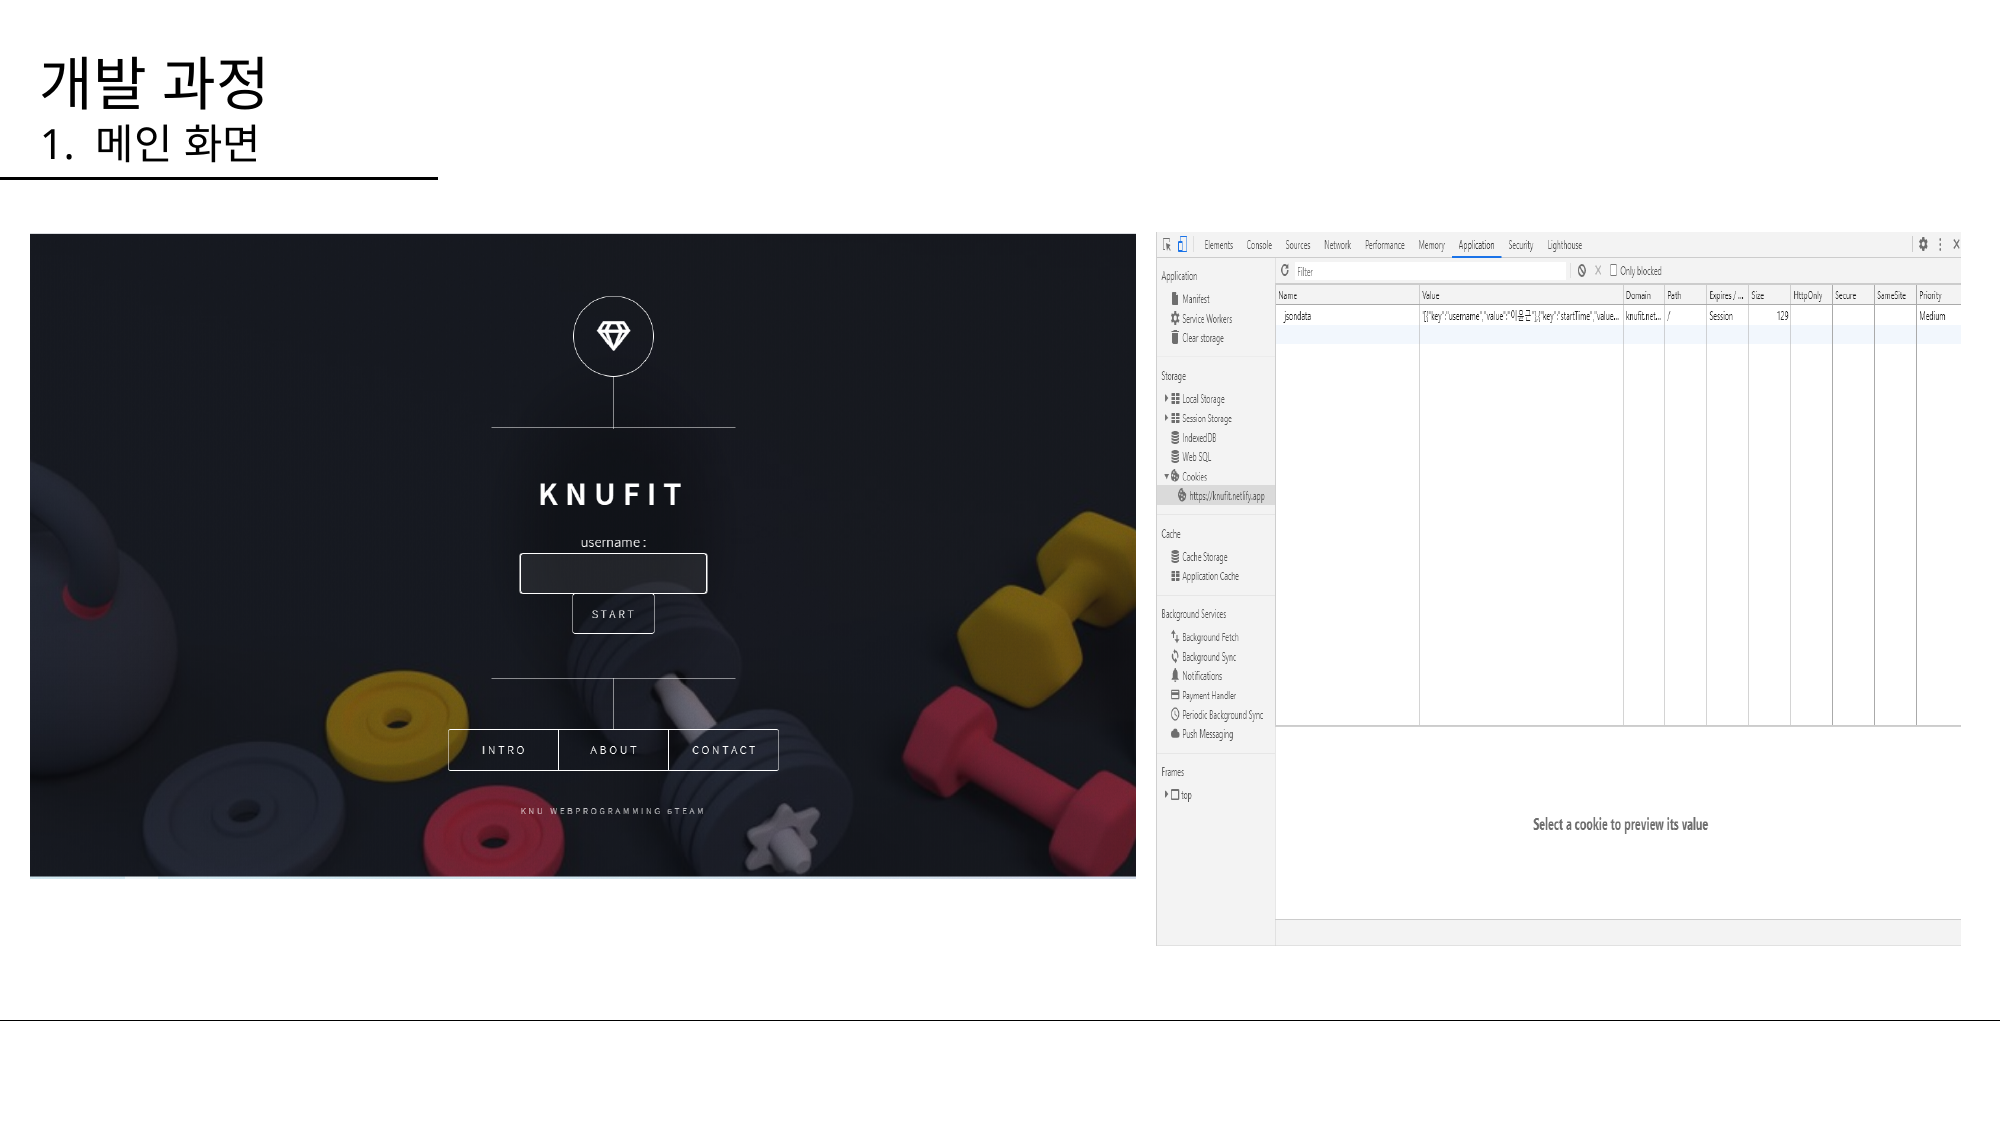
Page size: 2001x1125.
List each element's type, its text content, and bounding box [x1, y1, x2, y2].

picture [30, 233, 1136, 879]
picture [1155, 232, 1961, 946]
text_box 개발 과정 1. 메인 화면 [25, 40, 530, 175]
